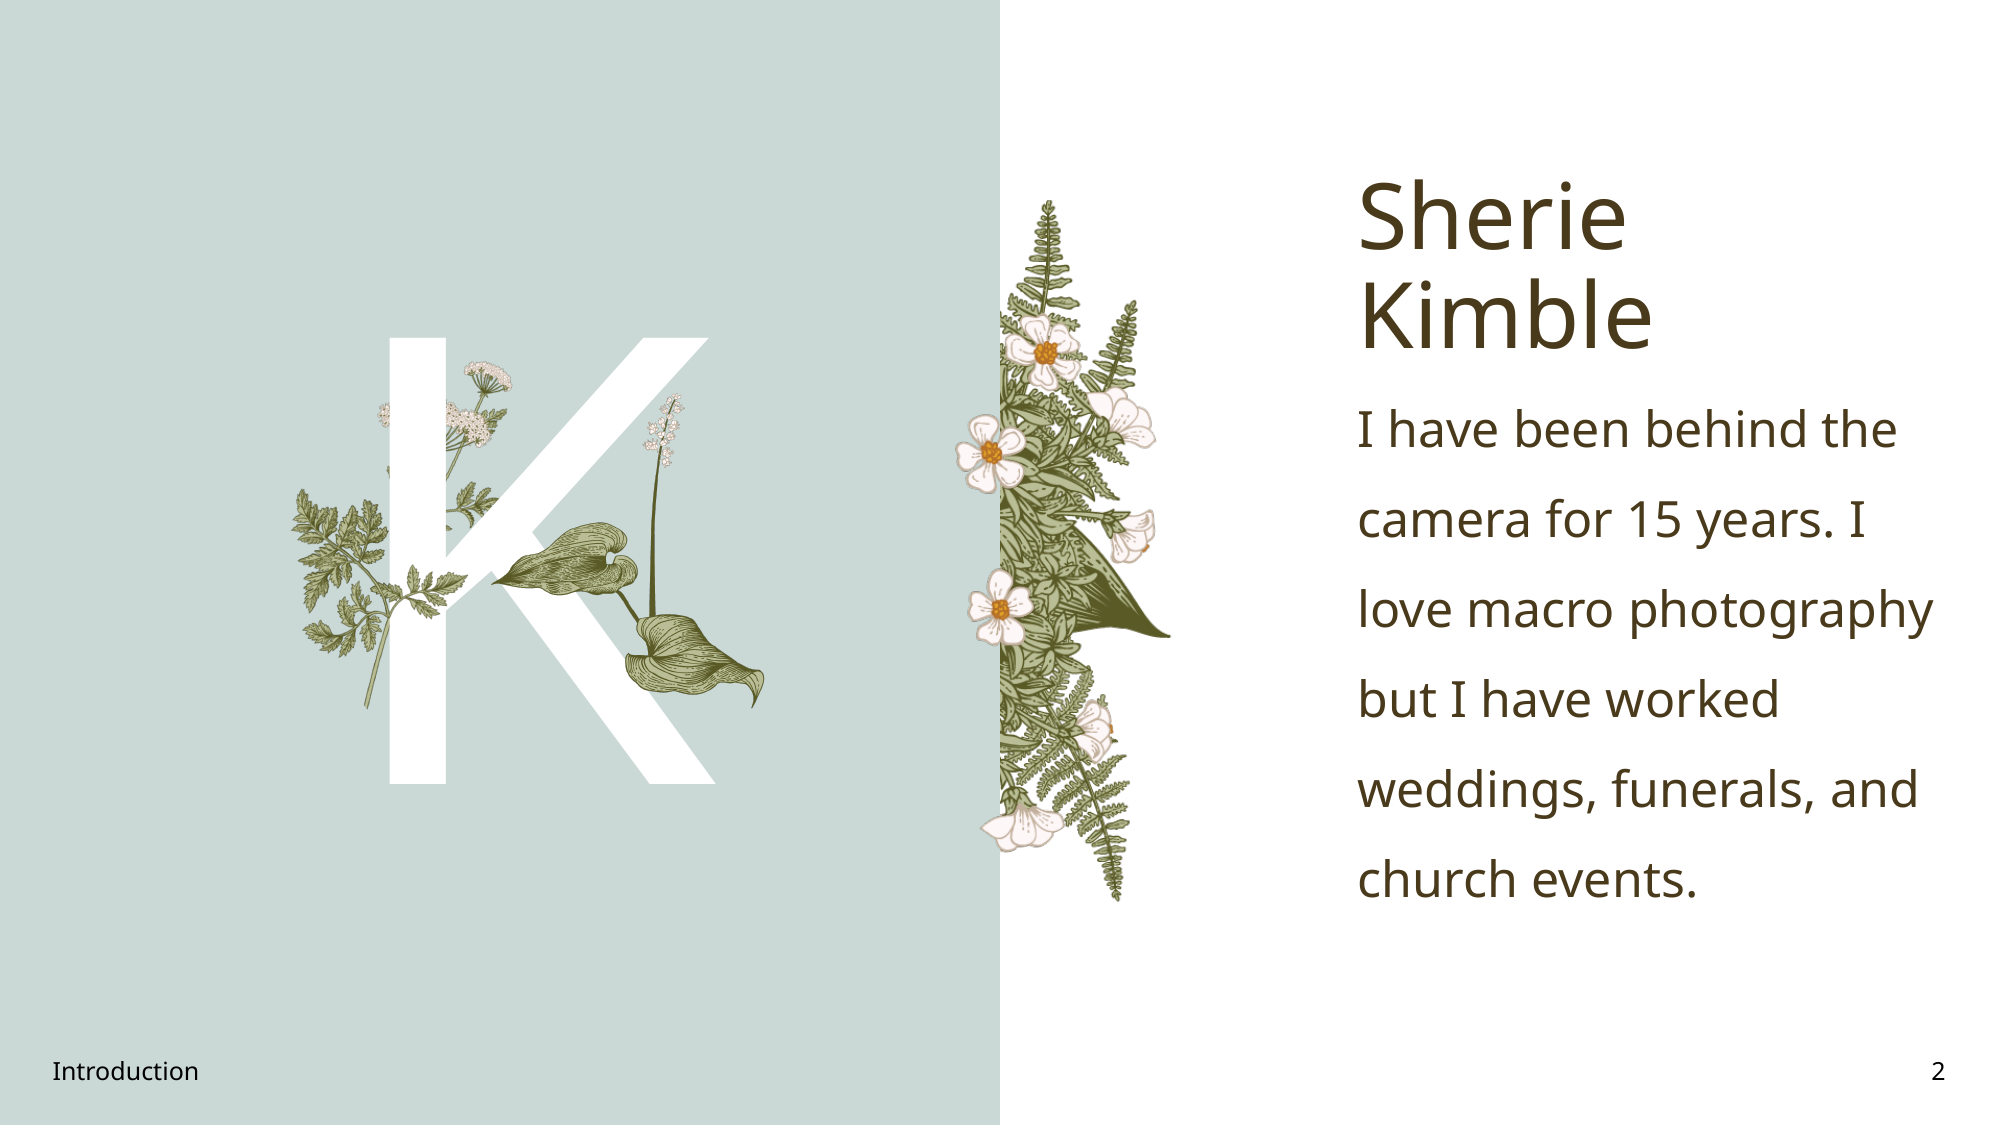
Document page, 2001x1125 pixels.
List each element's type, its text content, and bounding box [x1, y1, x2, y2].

slide_number 2 [1510, 1042, 1961, 1103]
picture [947, 190, 1186, 912]
list I have been behind the camera for 15 years. I love macro photography but I have worked weddings, funerals, and church events. [1342, 360, 1958, 1067]
footer Introduction [37, 1042, 713, 1103]
title Sherie Kimble [1342, 160, 1958, 360]
picture [258, 384, 776, 718]
list K [201, 233, 845, 930]
